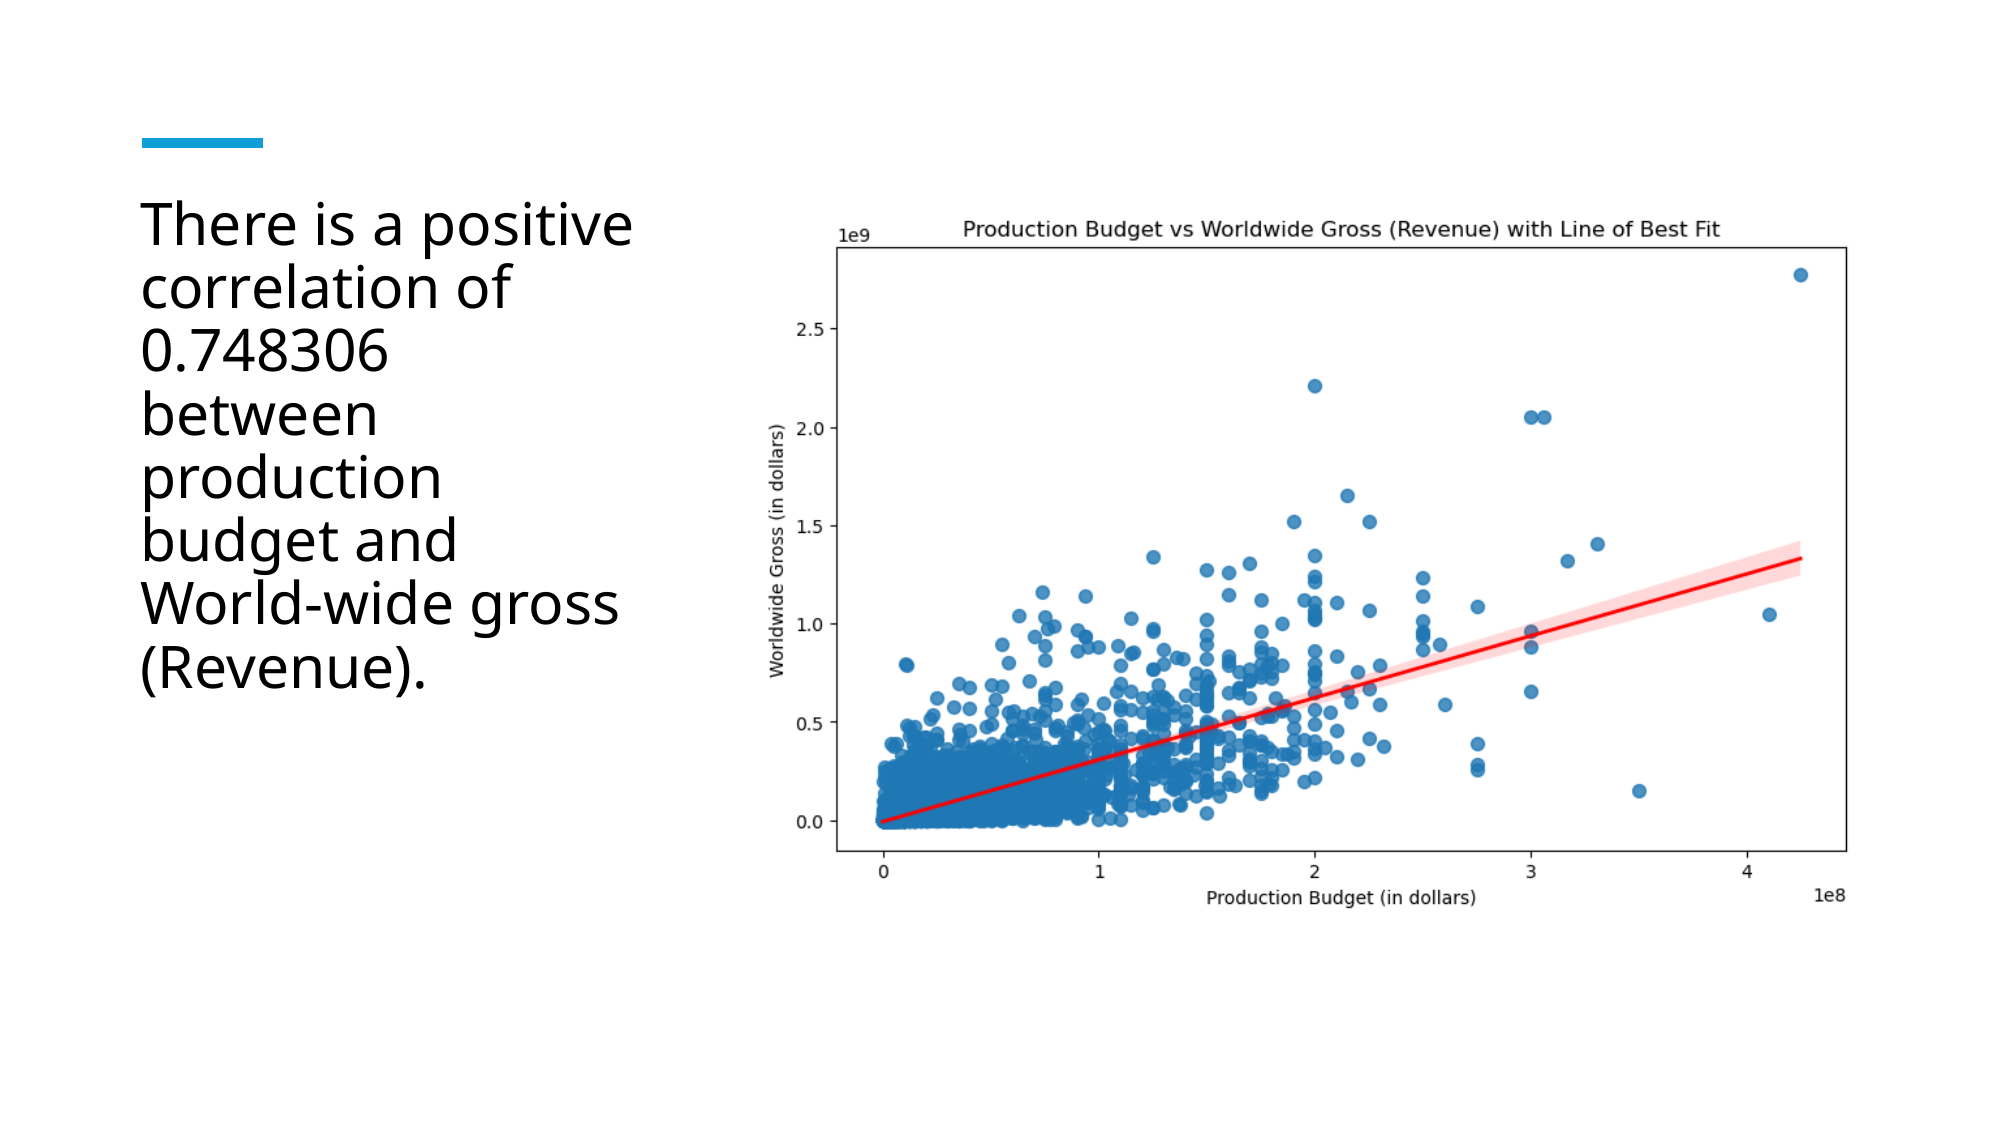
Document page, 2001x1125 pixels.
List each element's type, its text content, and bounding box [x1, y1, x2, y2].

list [756, 208, 1859, 920]
title There is a positive correlation of 0.748306 between production budget and World-wide gross (Revenue). [125, 187, 656, 758]
